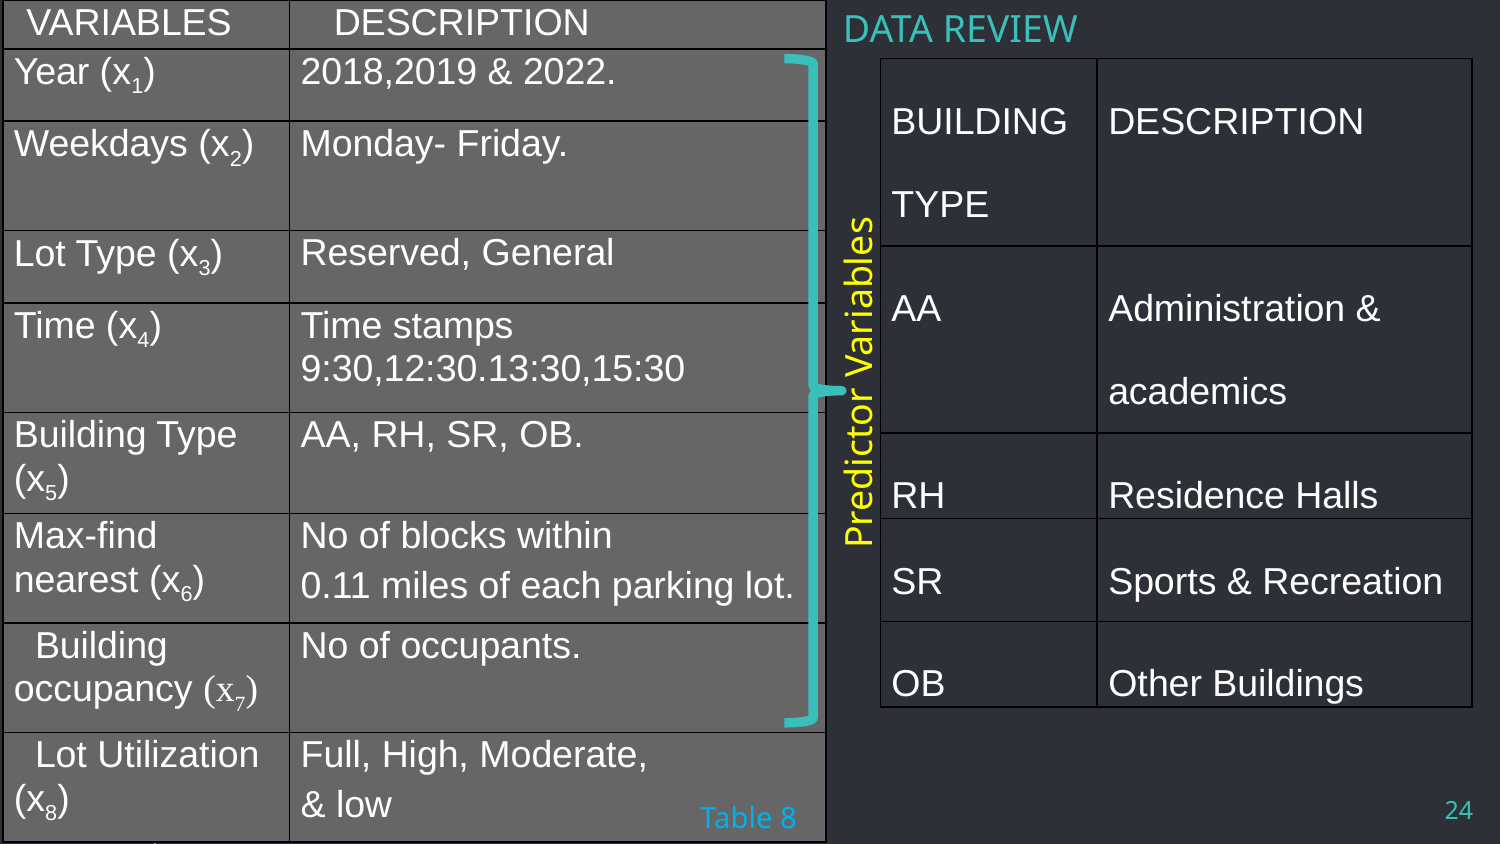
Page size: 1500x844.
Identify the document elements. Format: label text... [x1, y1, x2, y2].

table_cell Administration & academics [1098, 247, 1471, 432]
table_cell Lot Type (x3) [4, 231, 289, 302]
table_cell No of blocks within 0.11 miles of each parking lot. [814, 514, 825, 622]
table_cell Time stamps 9:30,12:30.13:30,15:30 [290, 304, 784, 412]
table_cell Building Type (x5) [4, 413, 289, 513]
table_cell Time (x4) [4, 304, 289, 412]
table_cell Monday- Friday. [814, 122, 819, 230]
table_cell Full, High, Moderate, & low [290, 733, 825, 841]
table_cell Reserved, General [290, 231, 784, 302]
table_cell Building occupancy (x7) [4, 624, 289, 732]
table_cell Monday- Friday. [290, 122, 784, 230]
table_cell Year (x1) [4, 50, 289, 120]
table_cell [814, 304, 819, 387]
table_cell Sports & Recreation [1098, 519, 1471, 621]
table_cell SR [881, 519, 1096, 621]
table_header DESCRIPTION [1098, 59, 1471, 245]
table_cell OB [881, 622, 1096, 706]
slide_number 24 [1398, 779, 1489, 832]
table_cell Residence Halls [1098, 434, 1471, 518]
text_box Table 8 [685, 791, 832, 842]
table_cell Weekdays (x2) [4, 122, 289, 230]
table_cell RH [881, 434, 1096, 518]
table_cell AA, RH, SR, OB. [290, 413, 784, 513]
table_cell Other Buildings [1098, 622, 1471, 706]
table_cell AA, RH, SR, OB. [814, 413, 819, 513]
text_box Predictor Variables [819, 120, 881, 564]
table_cell Lot Utilization (x8) [4, 733, 289, 841]
table_header VARIABLES [4, 1, 289, 48]
text_box [784, 57, 819, 724]
table_cell 2018,2019 & 2022. [290, 50, 825, 120]
table_cell Max-find nearest (x6) [4, 514, 289, 622]
table_header BUILDING TYPE [881, 59, 1096, 245]
table_cell AA [881, 247, 1096, 432]
table_cell No of occupants. [290, 624, 825, 732]
table_header DESCRIPTION [290, 1, 825, 48]
title DATA REVIEW [827, 3, 1113, 66]
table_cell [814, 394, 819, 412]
table_cell No of blocks within 0.11 miles of each parking lot. [290, 514, 784, 622]
table_cell Reserved, General [814, 231, 819, 302]
